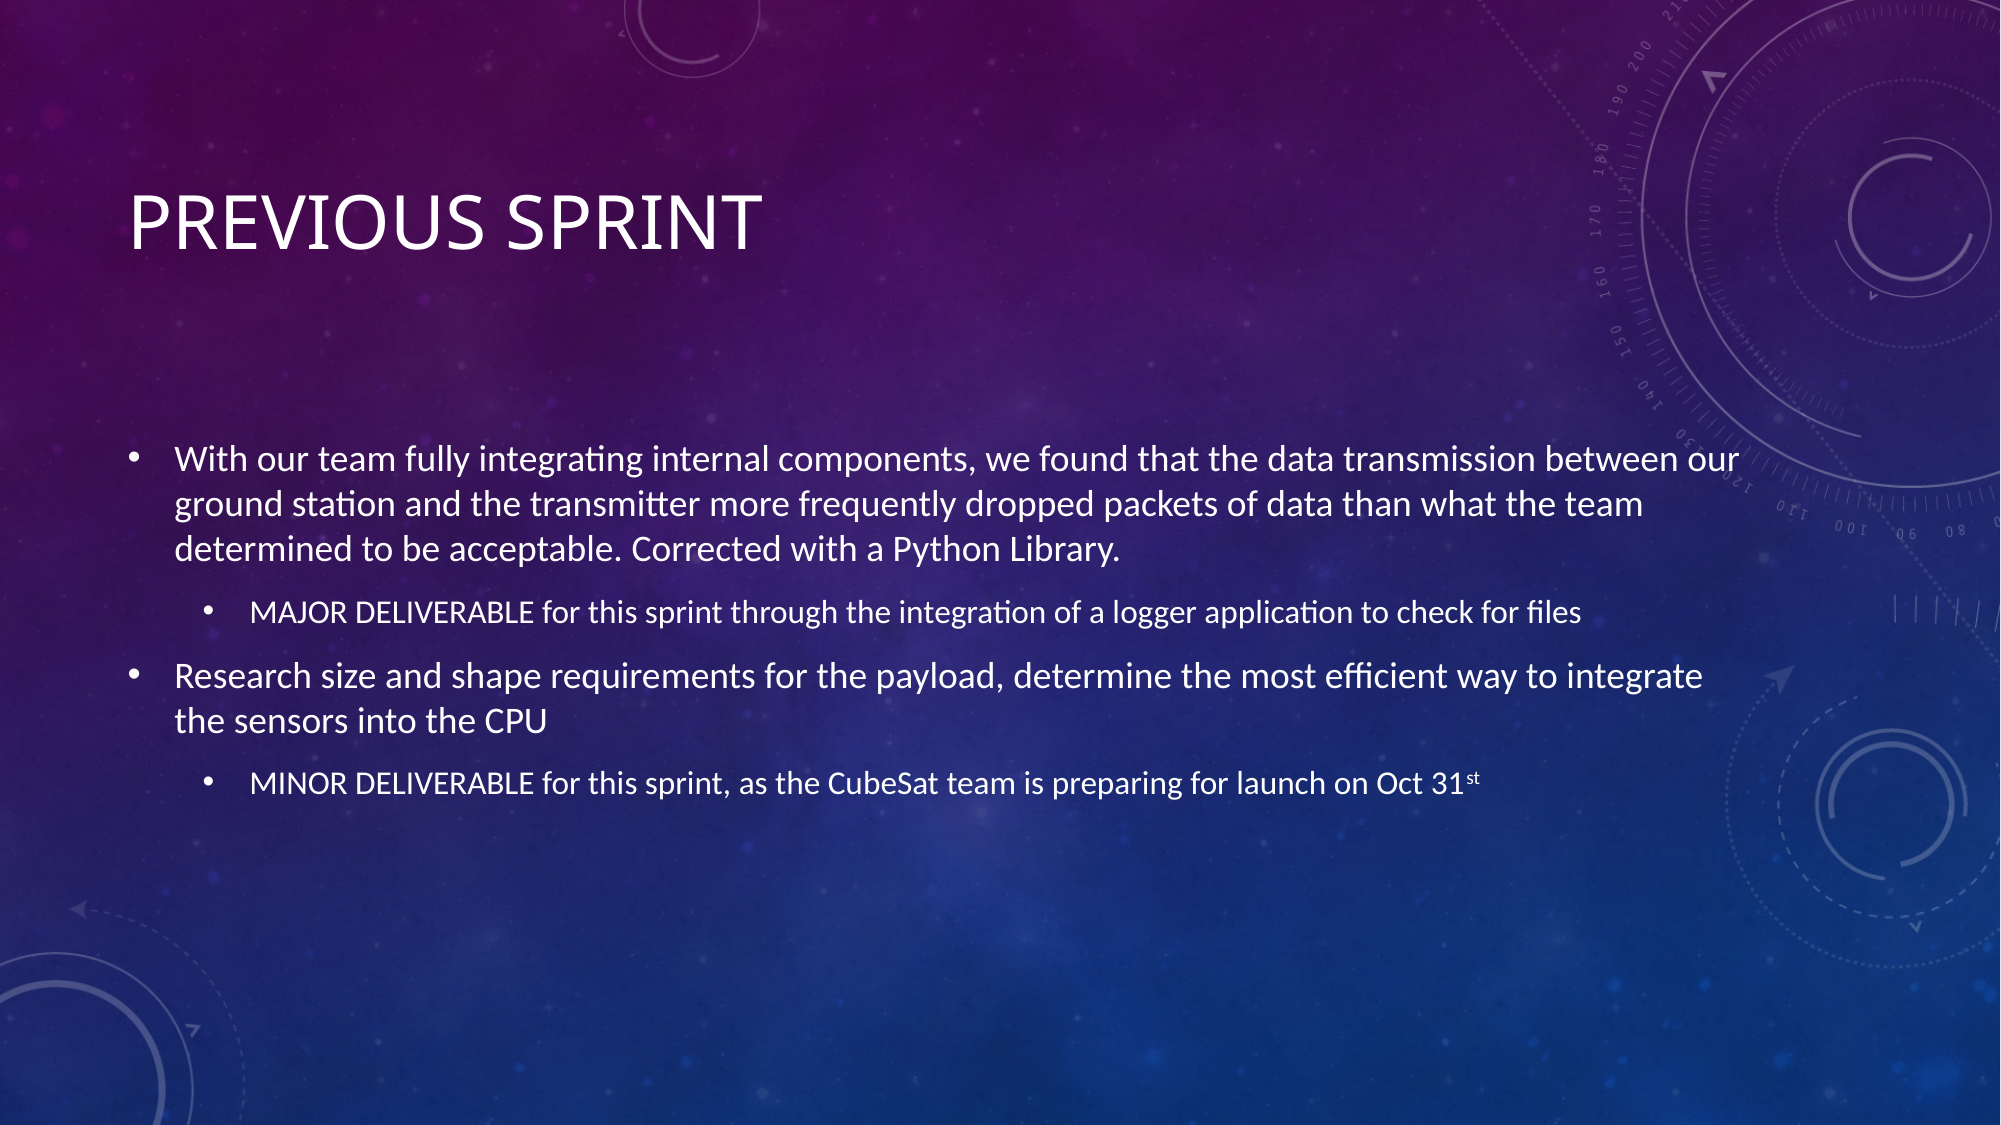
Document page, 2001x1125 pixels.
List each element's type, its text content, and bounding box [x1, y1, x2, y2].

picture [0, 0, 2001, 1125]
list With our team fully integrating internal components, we found that the data transmission between our ground station and the transmitter more frequently dropped packets of data than what the team determined to be acceptable. Corrected with a Python Library. MAJOR DELIVERABLE for this sprint through the integration of a logger application to check for files Research size and shape requirements for the payload, determine the most efficient way to integrate the sensors into the CPU MINOR DELIVERABLE for this sprint, as the CubeSat team is preparing for launch on Oct 31st [112, 351, 1775, 950]
title Previous Sprint [112, 99, 1775, 339]
